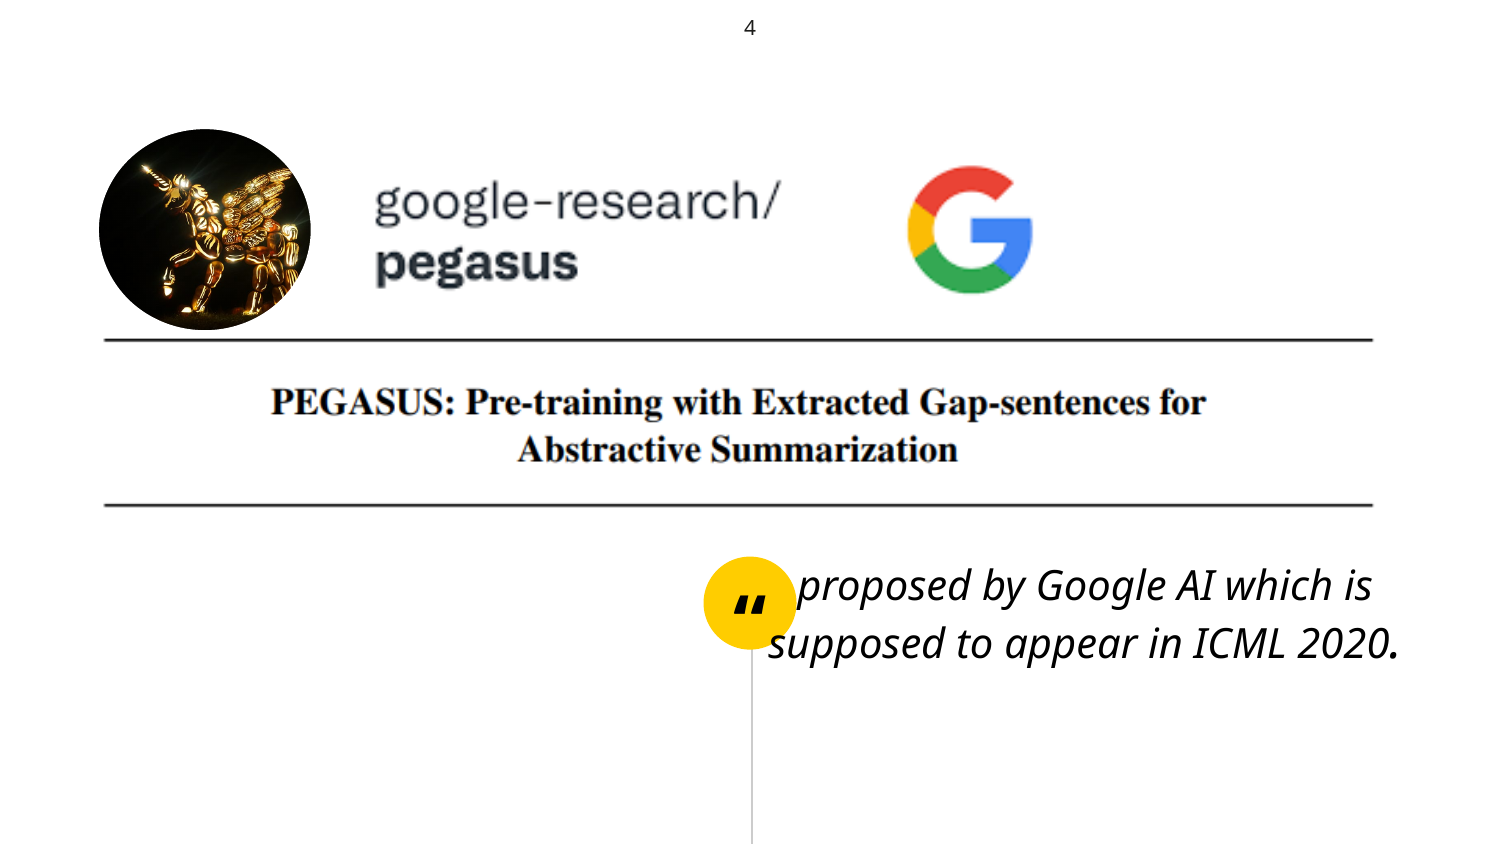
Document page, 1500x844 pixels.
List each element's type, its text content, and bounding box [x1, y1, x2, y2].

list proposed by Google AI which is supposed to appear in ICML 2020. [719, 549, 1452, 684]
picture [324, 116, 1404, 550]
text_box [96, 126, 789, 550]
slide_number 4 [705, 0, 795, 65]
